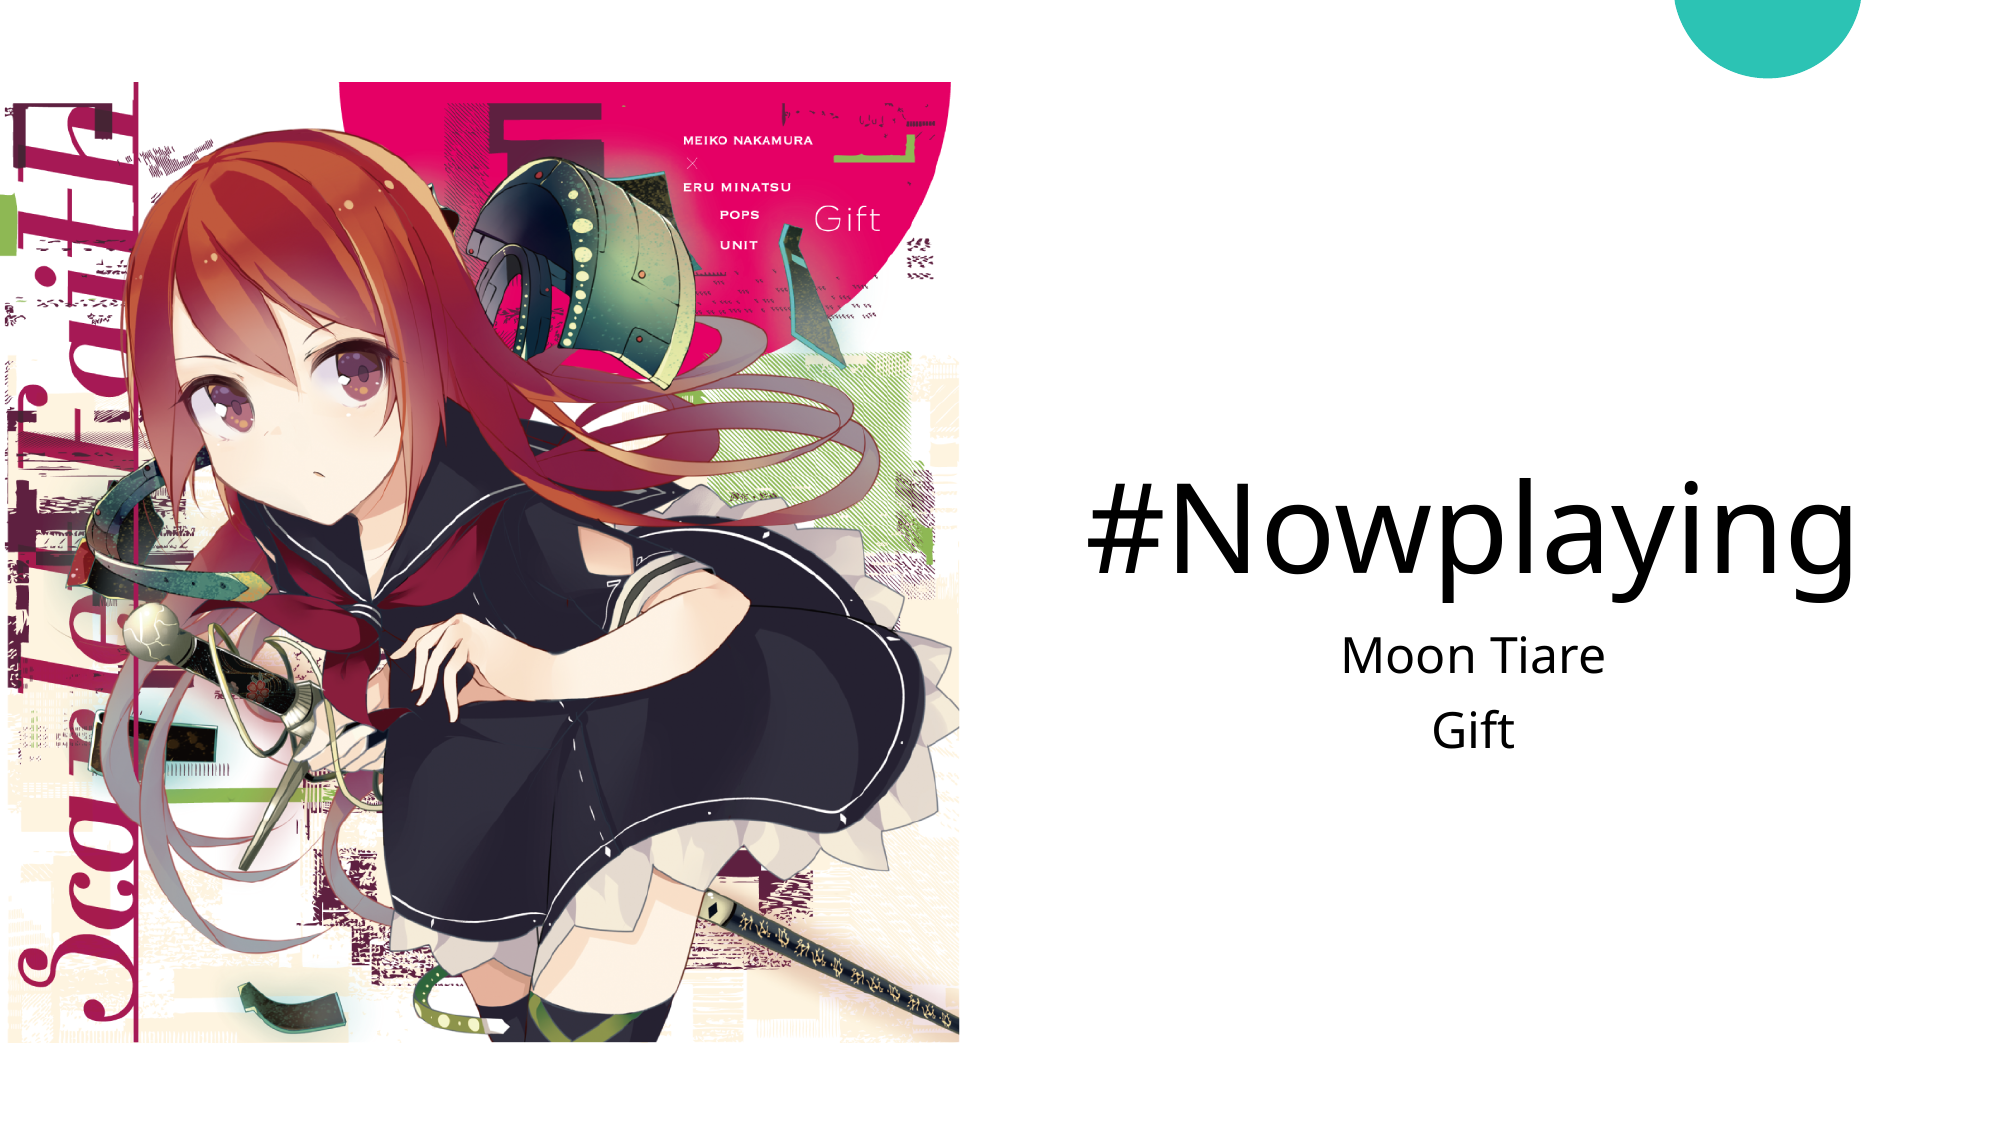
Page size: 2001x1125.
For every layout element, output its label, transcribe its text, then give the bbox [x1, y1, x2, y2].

picture [0, 82, 960, 1043]
subtitle Moon Tiare Gift [1052, 623, 1895, 1002]
title #Nowplaying [1052, 157, 1895, 609]
